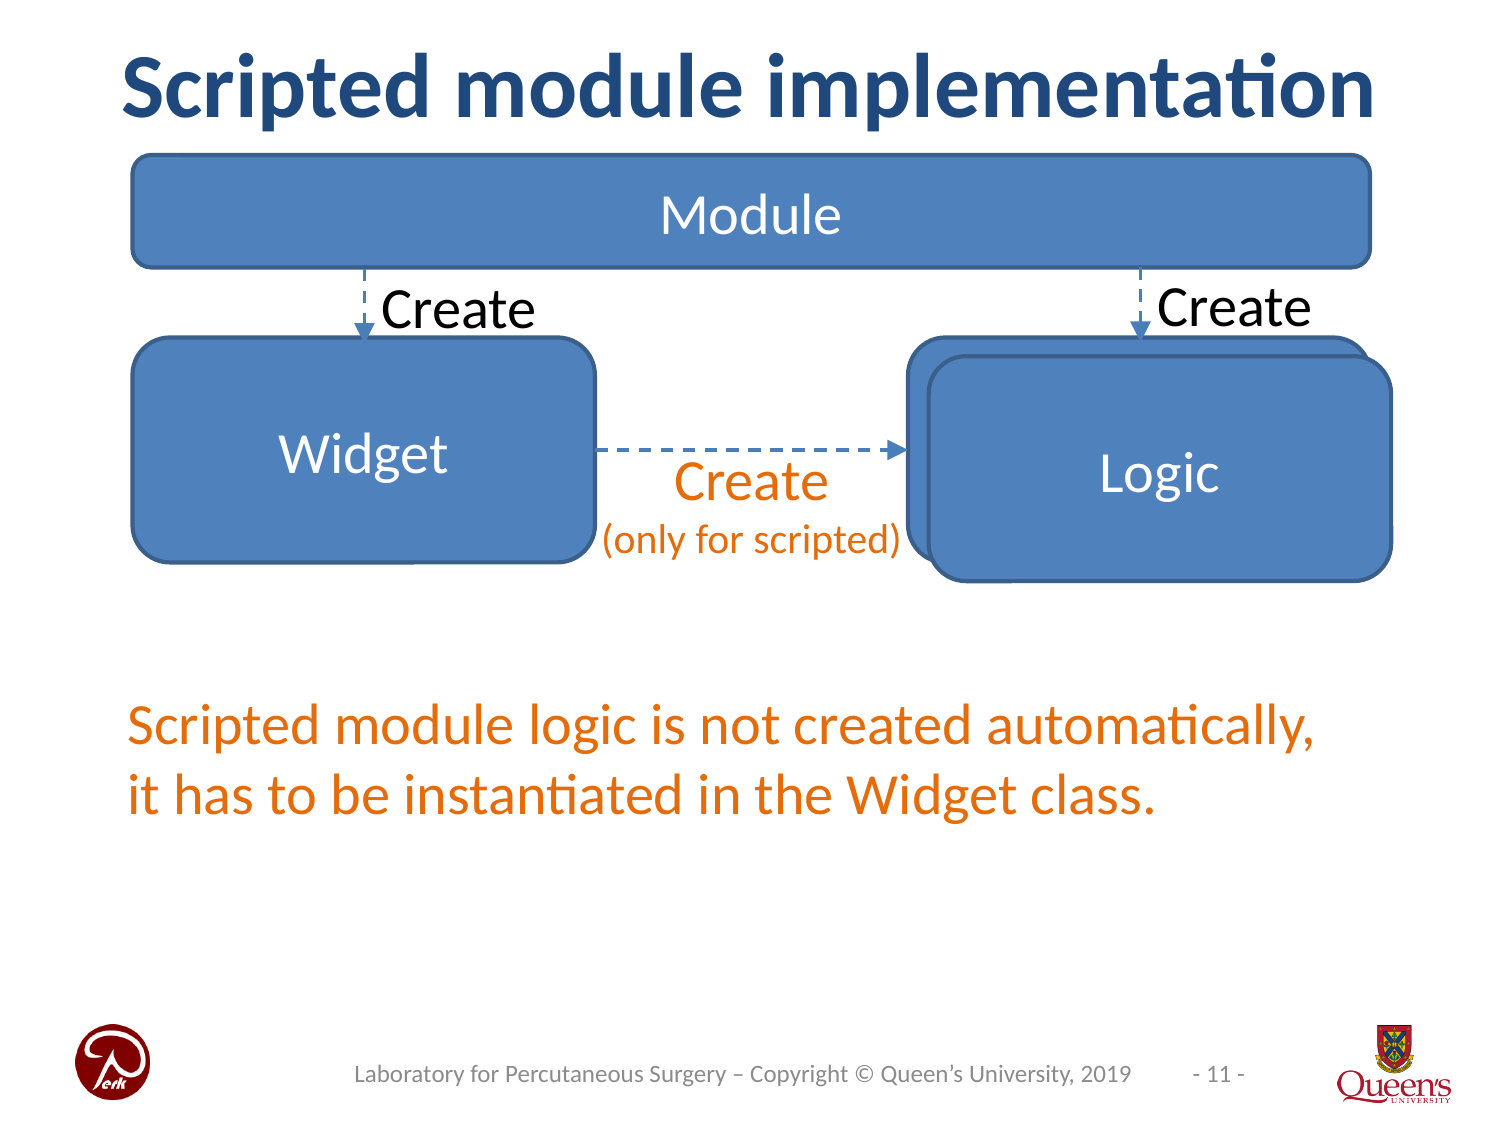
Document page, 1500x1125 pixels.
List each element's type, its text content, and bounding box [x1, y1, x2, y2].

text_box Logic [926, 354, 1394, 584]
text_box Scripted module implementation [74, 0, 1425, 163]
text_box Module [130, 152, 1373, 270]
footer Laboratory for Percutaneous Surgery – Copyright © Queen’s University, 2019 [312, 1042, 1175, 1103]
picture [1337, 1025, 1451, 1103]
slide_number - 11 - [1175, 1042, 1263, 1103]
picture [75, 1024, 150, 1100]
text_box Create [366, 262, 596, 363]
text_box Create [1143, 260, 1372, 358]
text_box Logic [905, 335, 1143, 562]
text_box Scripted module logic is not created automatically, it has to be instantiated in the Widget class. [112, 678, 1375, 1000]
text_box Create (only for scripted) [578, 434, 925, 535]
text_box Widget [130, 335, 598, 565]
